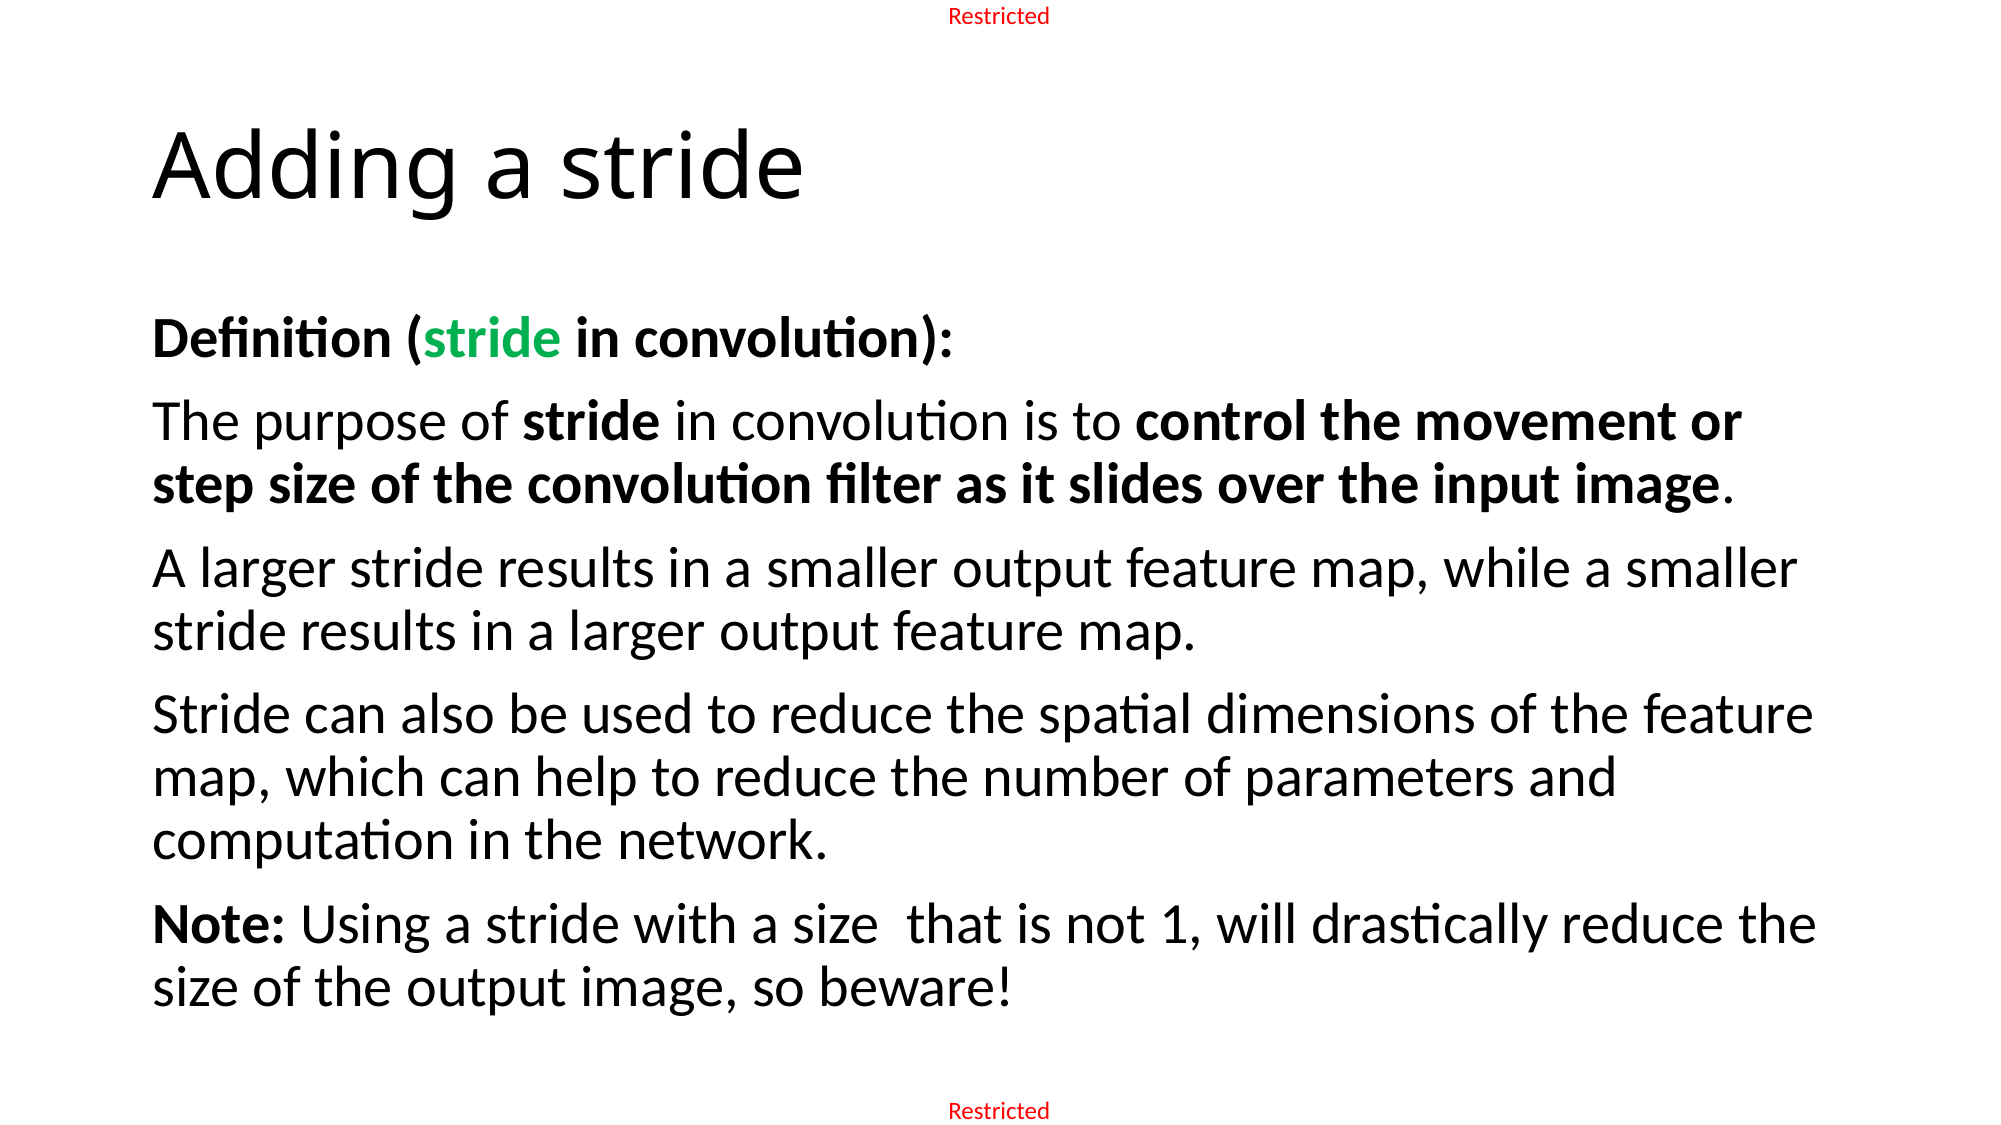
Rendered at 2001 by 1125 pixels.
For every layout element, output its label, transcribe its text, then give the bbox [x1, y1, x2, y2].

title Adding a stride [137, 59, 1863, 278]
